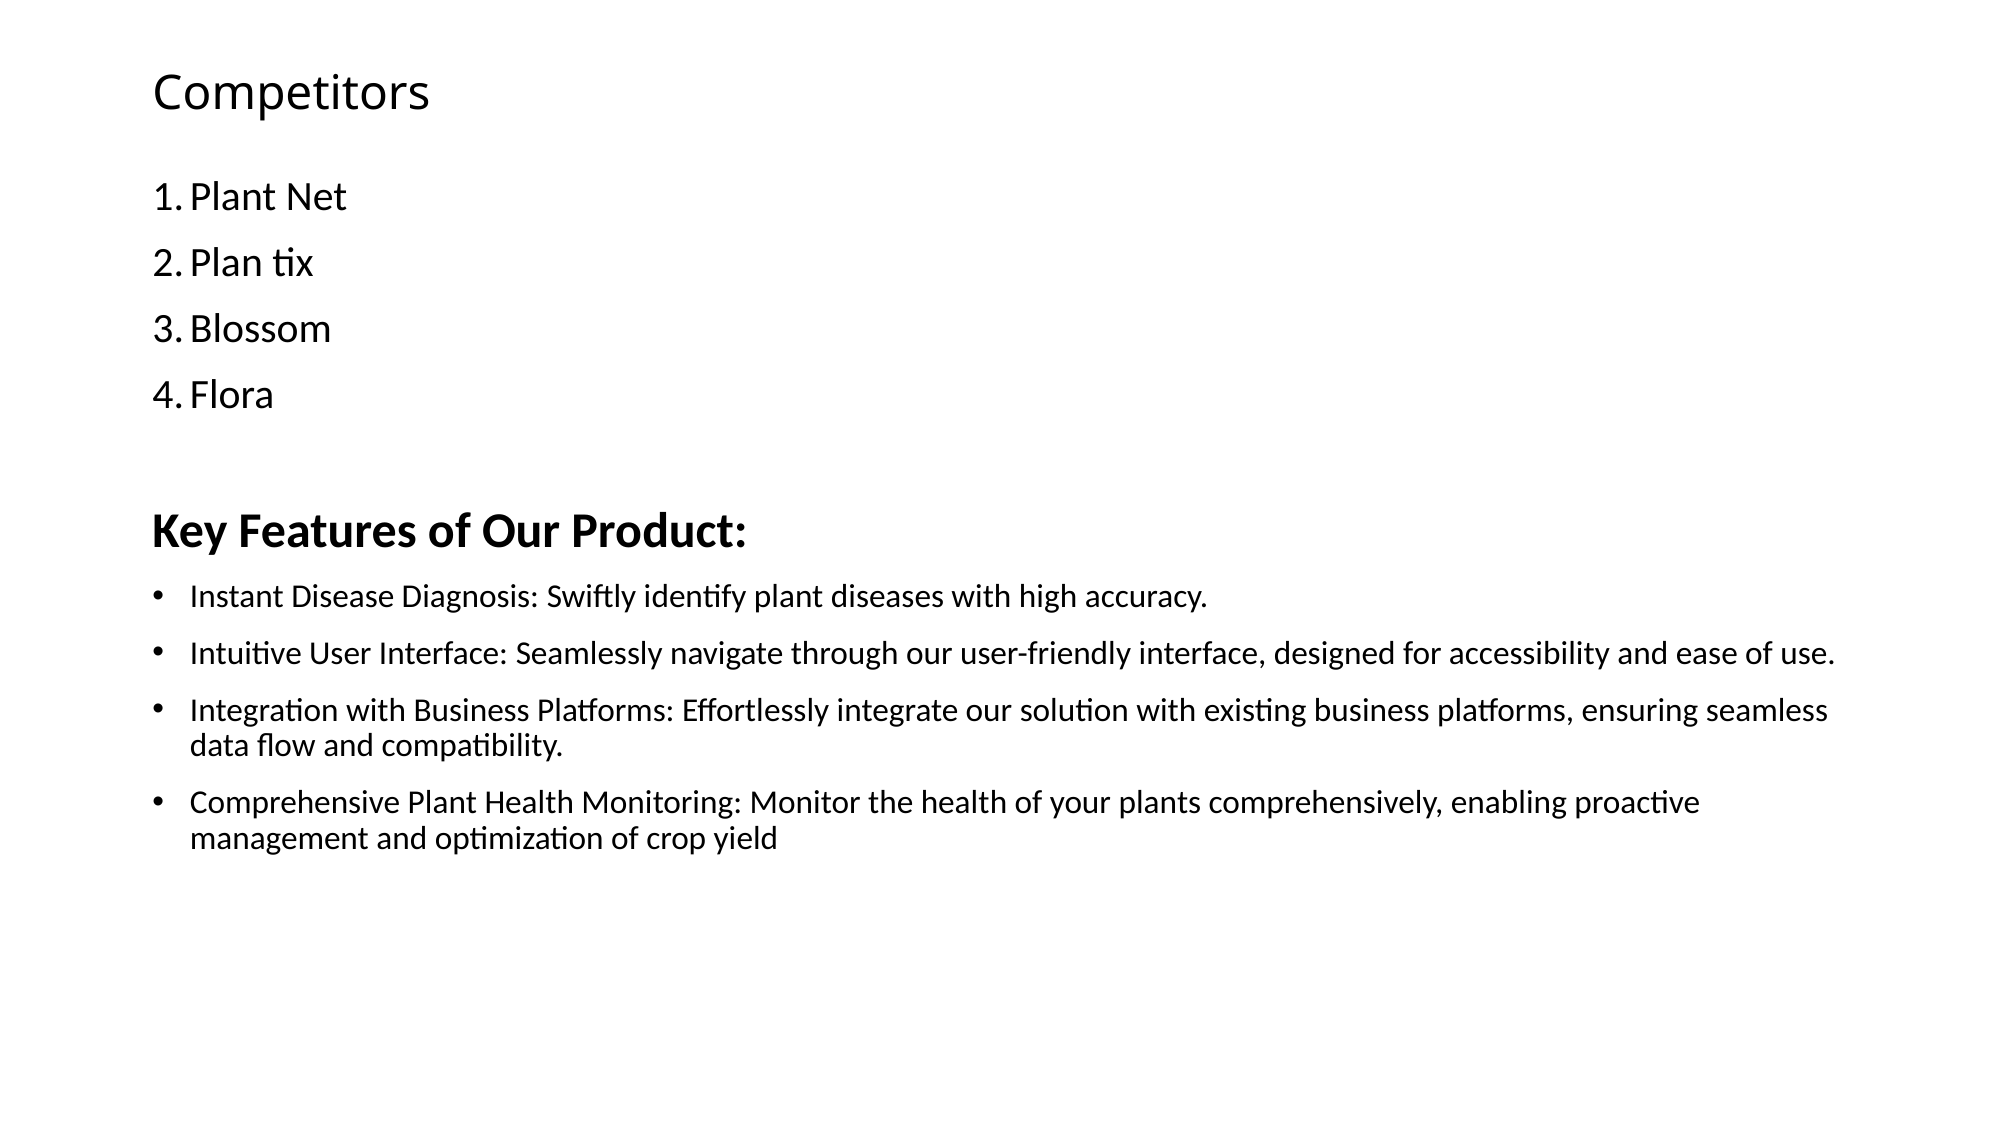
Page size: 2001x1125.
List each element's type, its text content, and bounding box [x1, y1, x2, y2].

title Competitors [137, 59, 1863, 167]
list Plant Net Plan tix Blossom Flora Key Features of Our Product: Instant Disease Diagnosis: Swiftly identify plant diseases with high accuracy. Intuitive User Interface: Seamlessly navigate through our user-friendly interface, designed for accessibility and ease of use. Integration with Business Platforms: Effortlessly integrate our solution with existing business platforms, ensuring seamless data flow and compatibility. Comprehensive Plant Health Monitoring: Monitor the health of your plants comprehensively, enabling proactive management and optimization of crop yield [137, 167, 1863, 1102]
